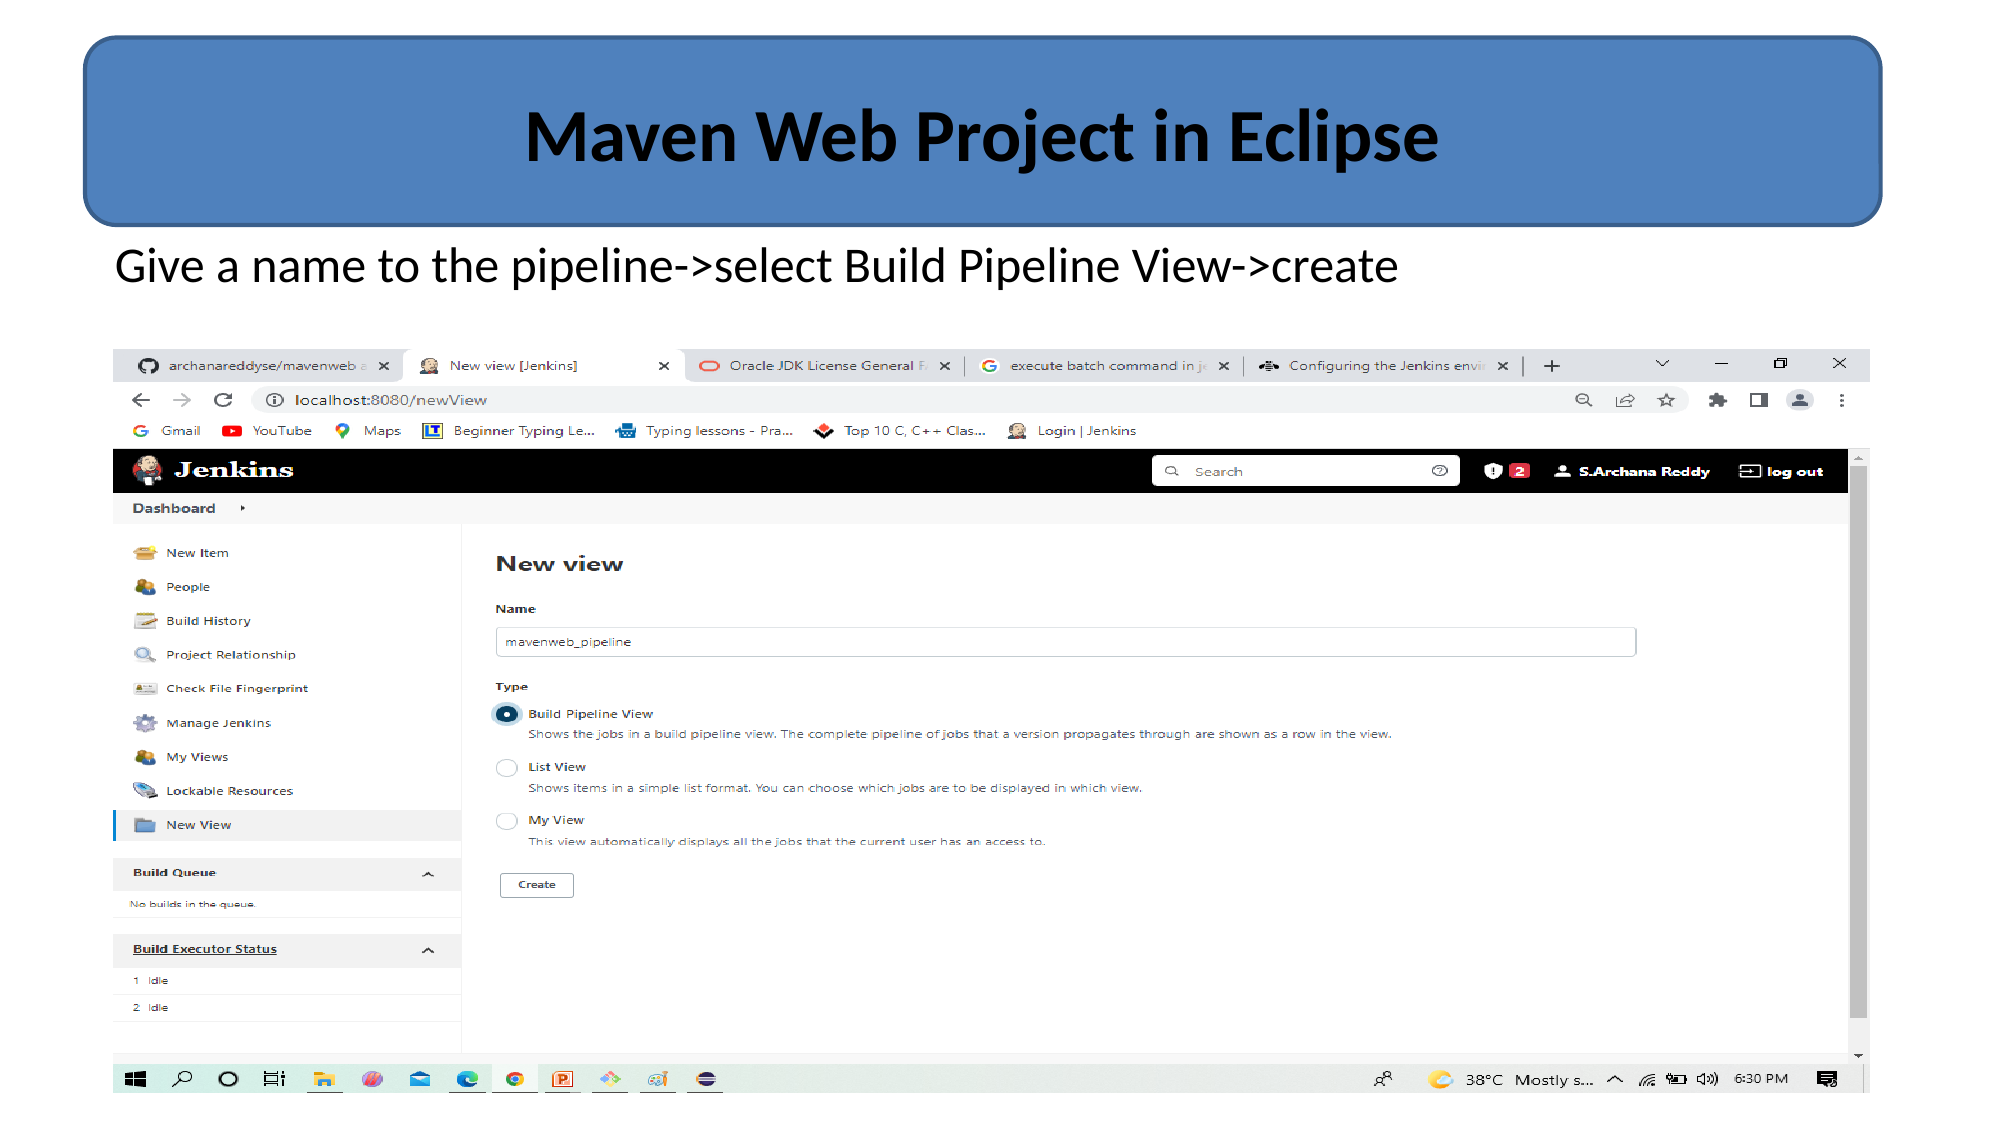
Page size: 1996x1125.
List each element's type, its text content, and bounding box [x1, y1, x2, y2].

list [113, 349, 1871, 1093]
text_box Maven Web Project in Eclipse [82, 35, 1883, 228]
title Give a name to the pipeline->select Build Pipeline View->create [99, 200, 1896, 325]
